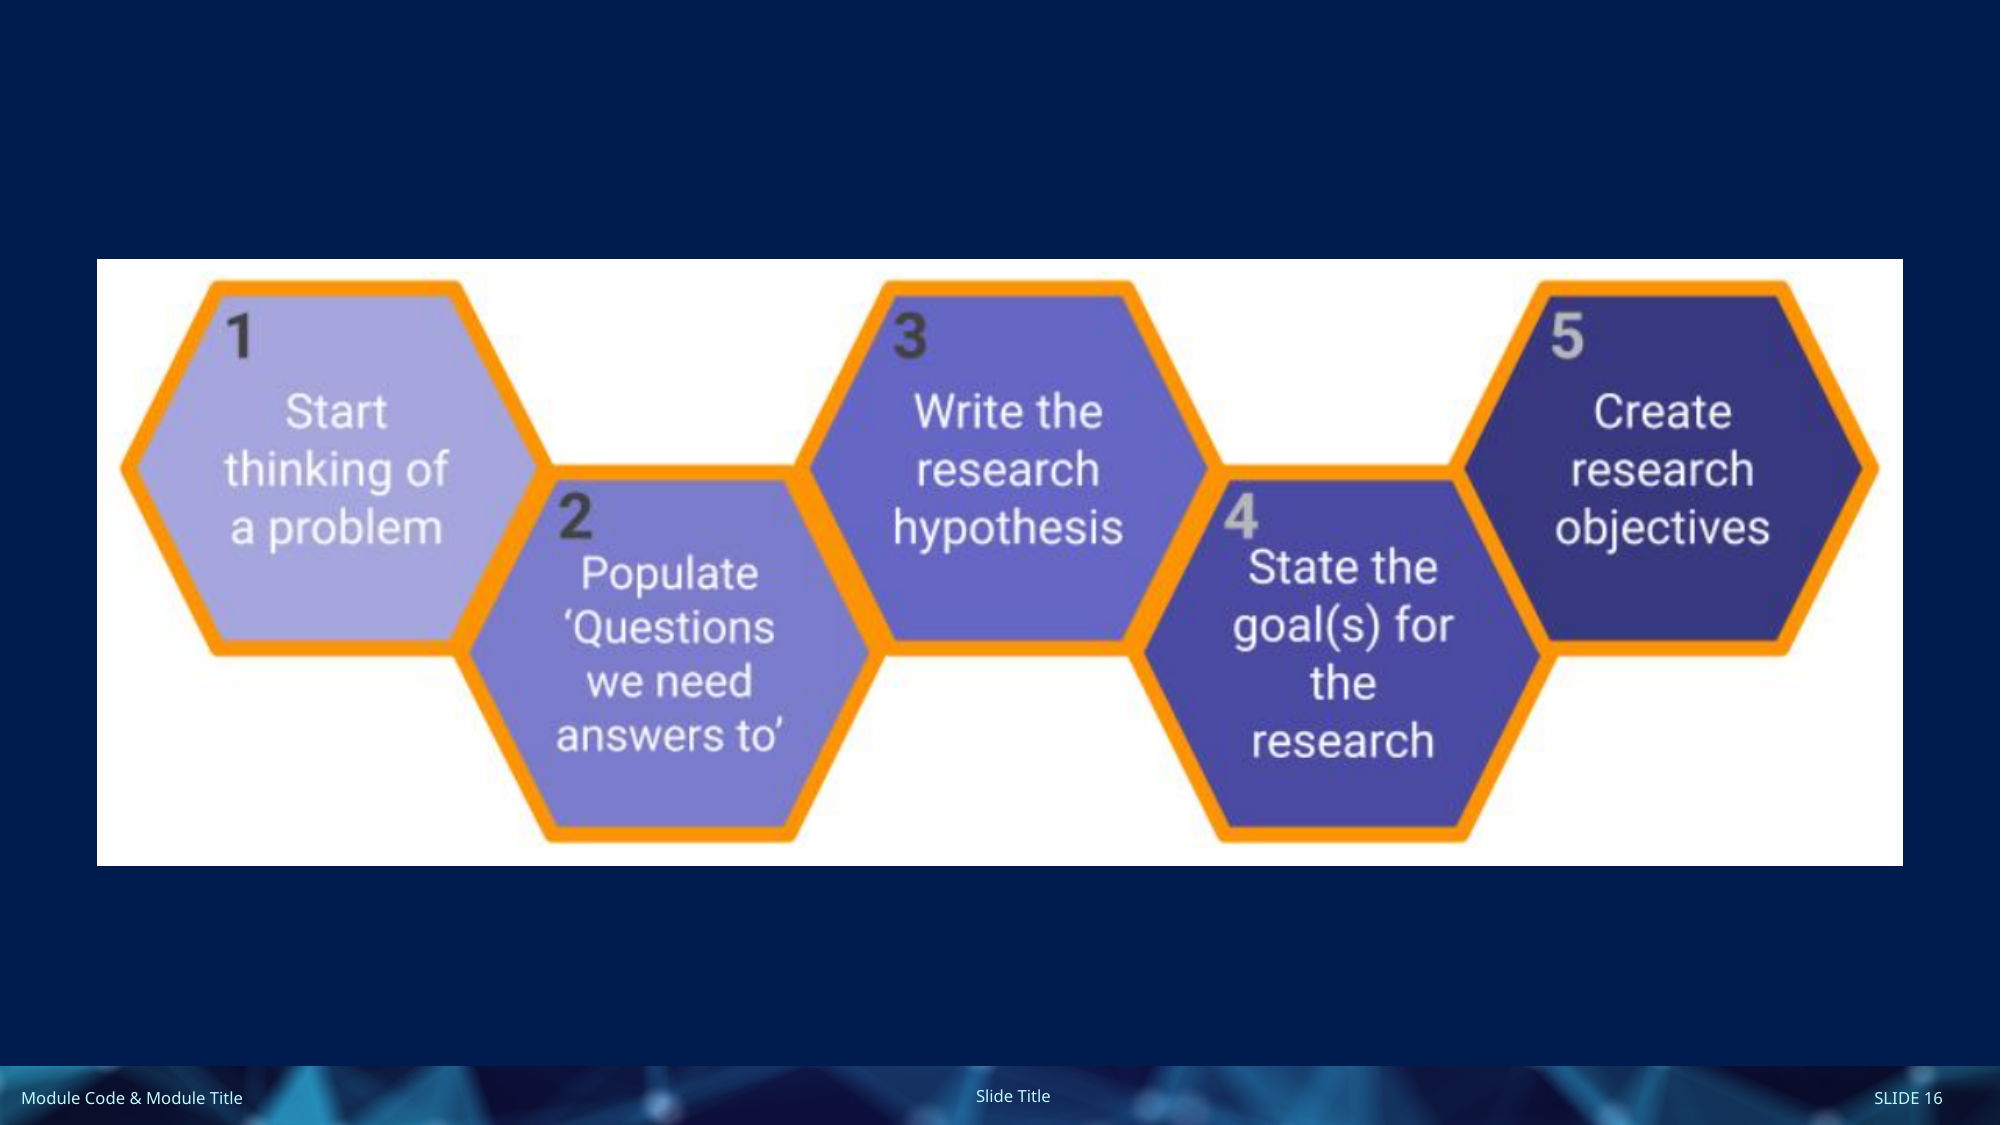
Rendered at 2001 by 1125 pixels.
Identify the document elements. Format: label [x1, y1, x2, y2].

picture [0, 1066, 2000, 1125]
picture [97, 259, 1903, 866]
